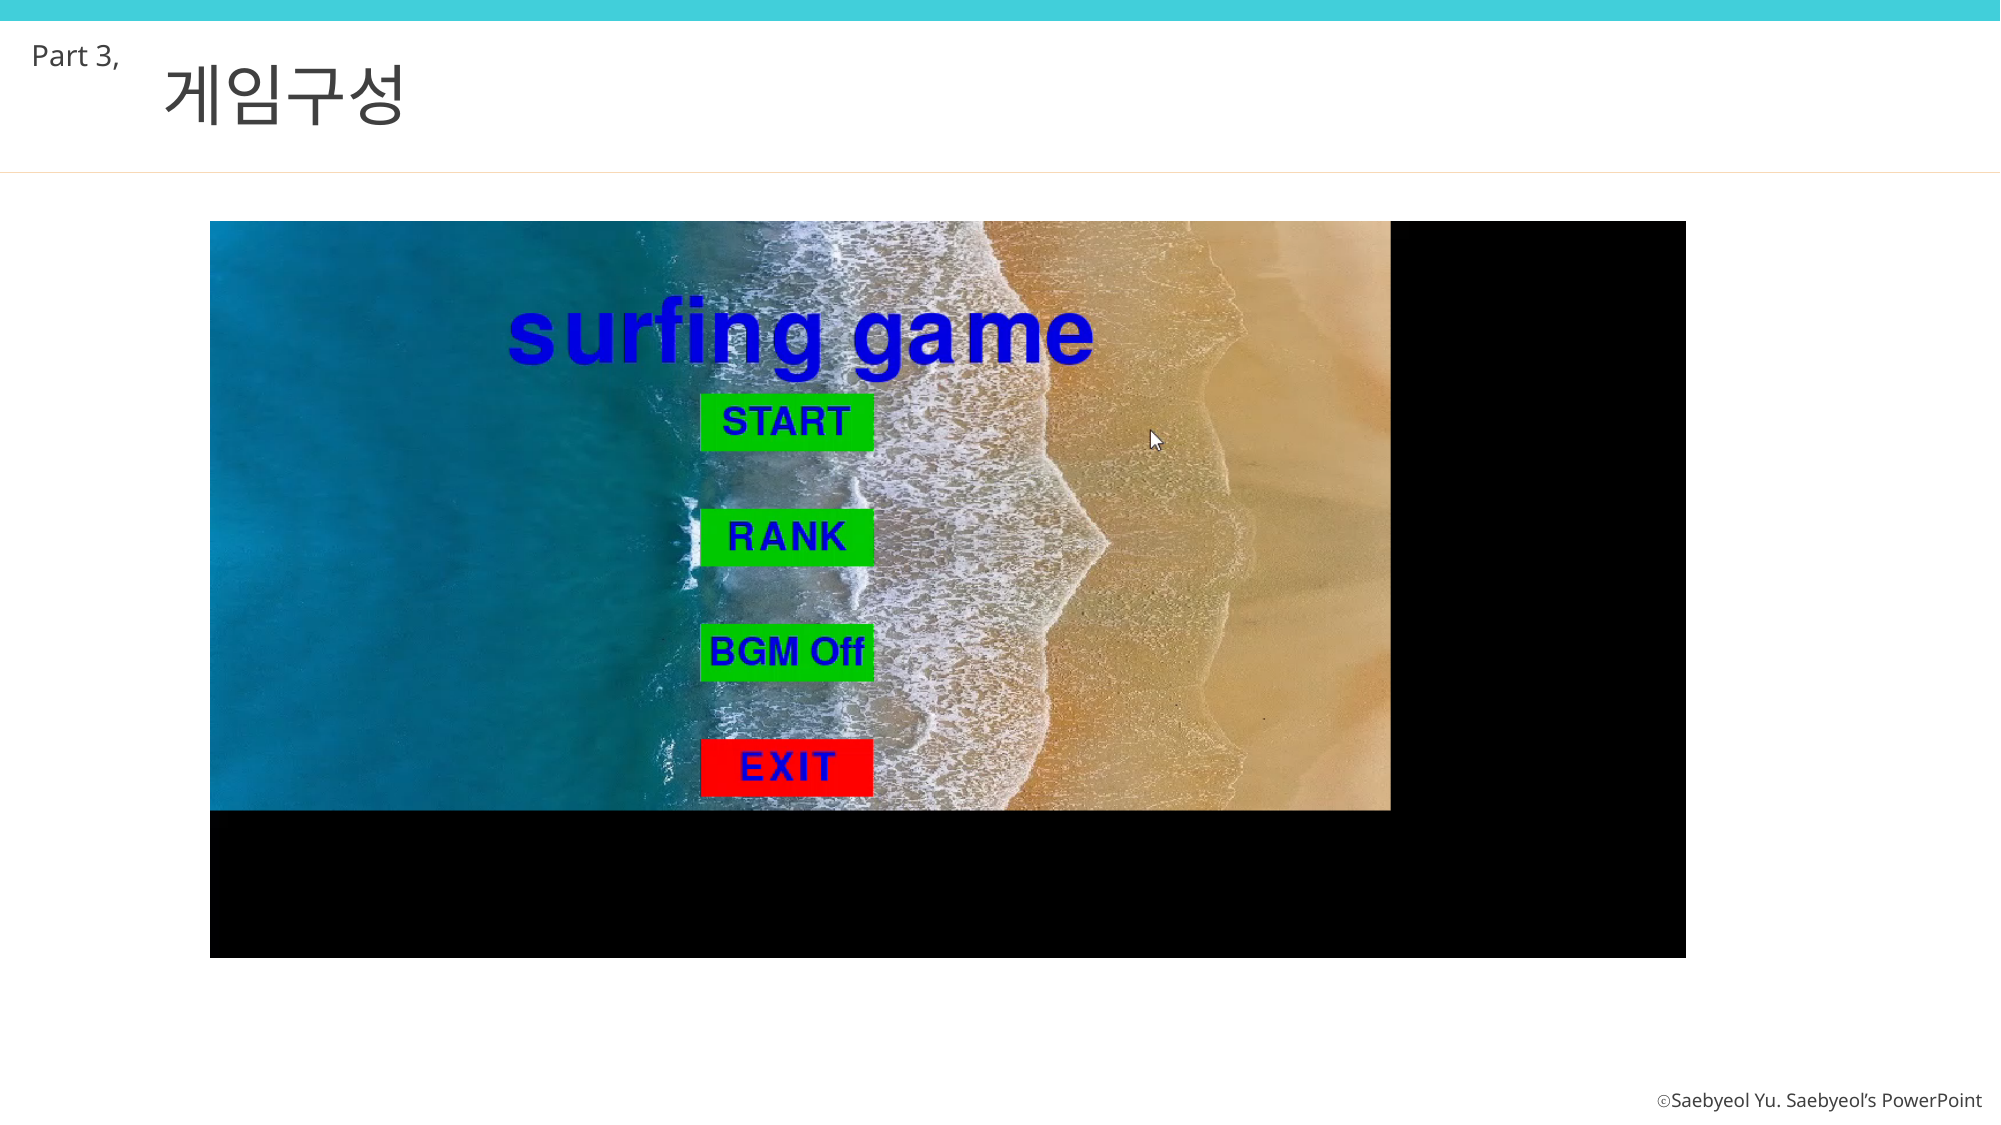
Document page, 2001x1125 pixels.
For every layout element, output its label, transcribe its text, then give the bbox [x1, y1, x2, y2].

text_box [209, 220, 1687, 959]
text_box 게임구성 [148, 46, 424, 142]
text_box Part 3, [16, 29, 300, 80]
text_box [0, 0, 2000, 22]
